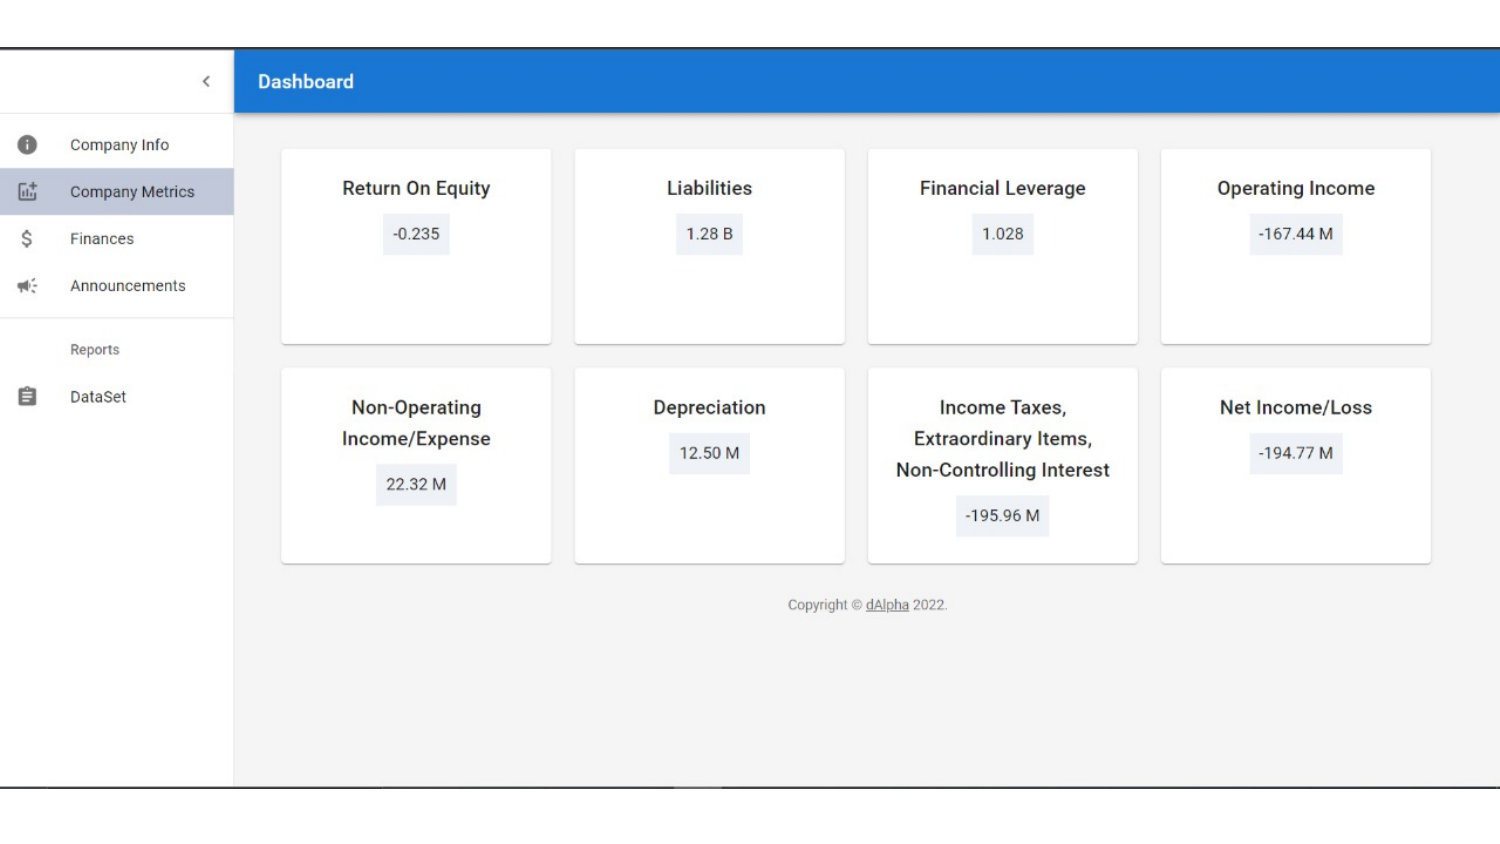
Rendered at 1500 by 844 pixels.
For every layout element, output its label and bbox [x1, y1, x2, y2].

picture [0, 47, 1500, 789]
